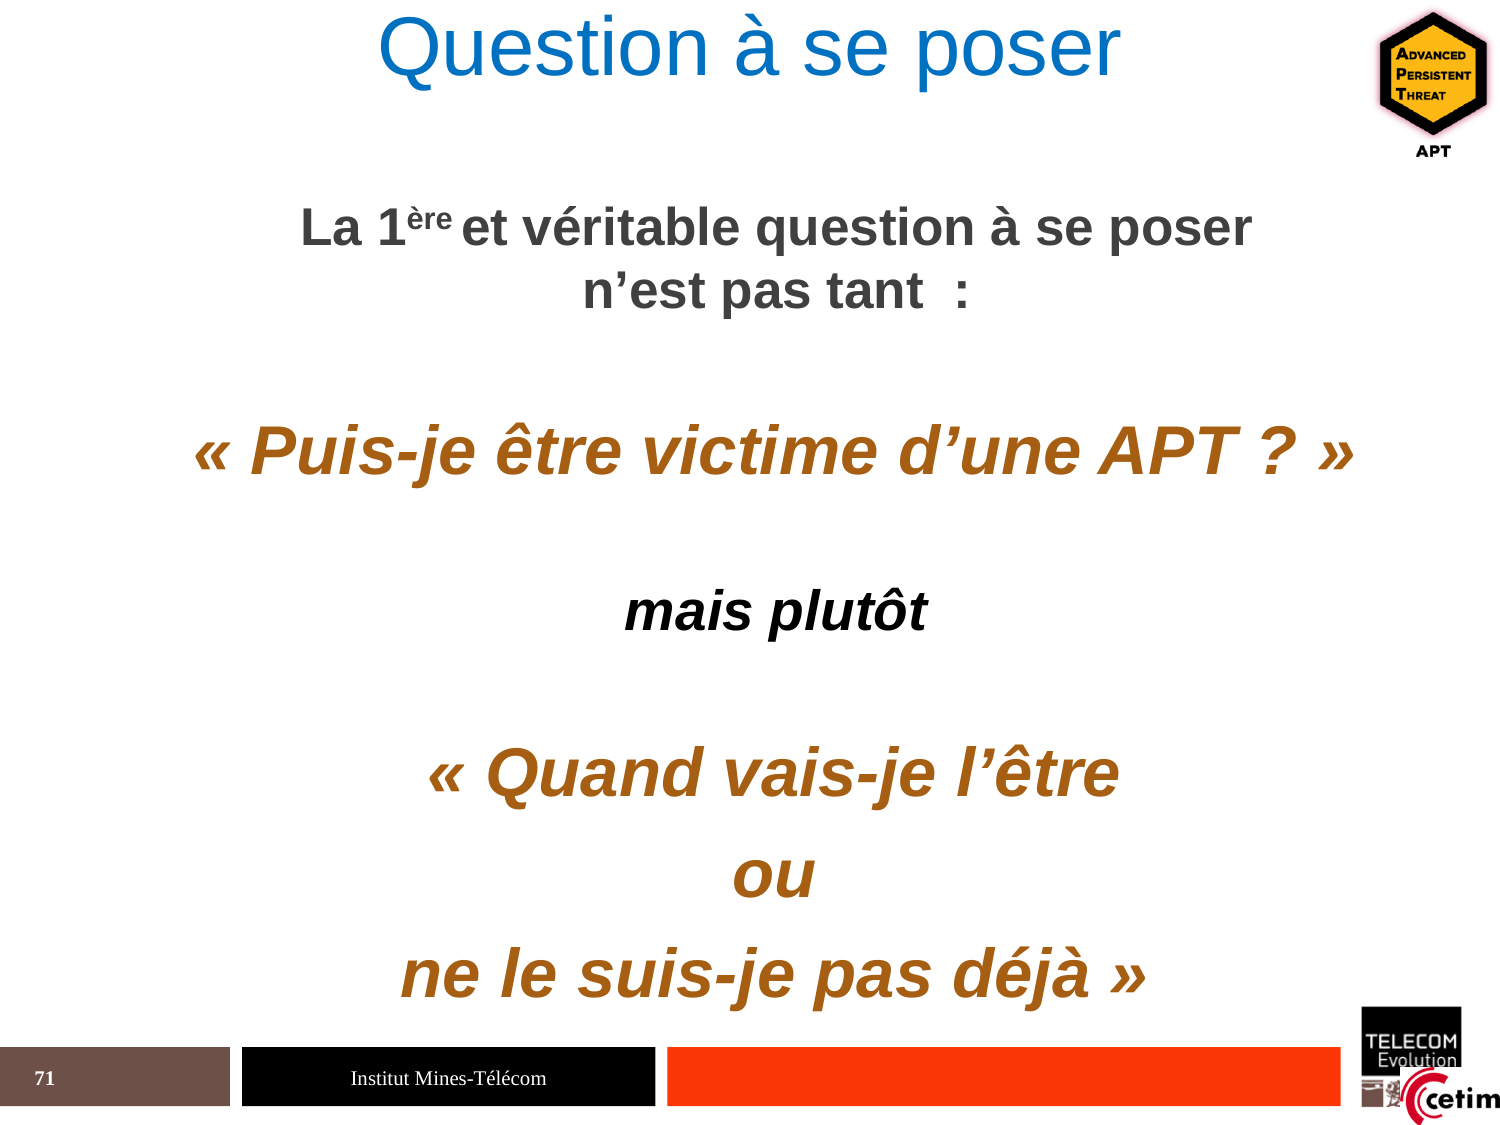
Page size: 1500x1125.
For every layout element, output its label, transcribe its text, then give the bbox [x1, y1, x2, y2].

picture [1358, 1024, 1500, 1125]
picture [1366, 0, 1499, 162]
list La 1ère et véritable question à se poser n’est pas tant : « Puis-je être victime d’une APT ? » mais plutôt « Quand vais-je l’être ou ne le suis-je pas déjà » [1, 184, 1499, 1024]
title Question à se poser [0, 0, 1366, 114]
